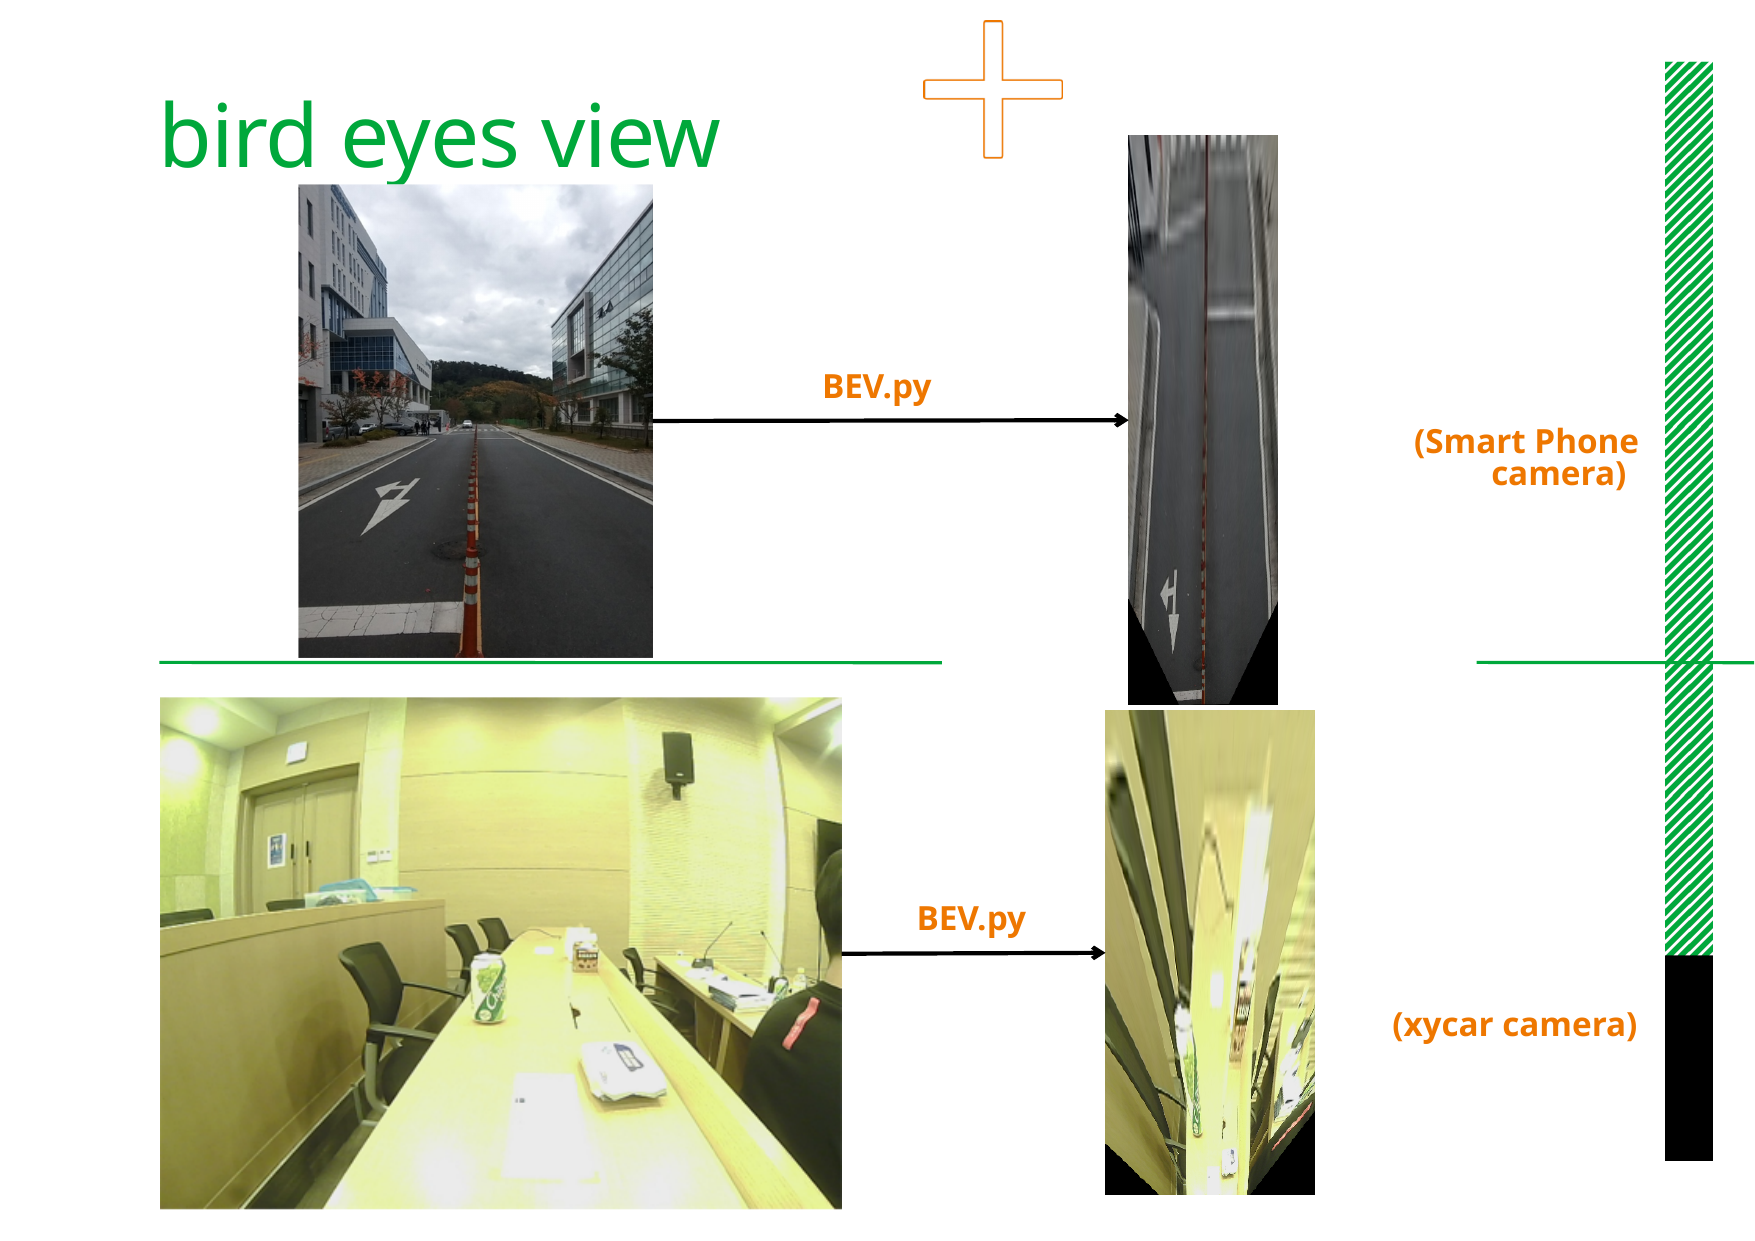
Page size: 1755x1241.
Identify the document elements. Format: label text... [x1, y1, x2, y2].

picture [1105, 710, 1315, 1196]
picture [238, 185, 712, 657]
text_box BEV.py [847, 891, 1100, 951]
picture [1128, 135, 1278, 705]
picture [160, 696, 842, 1212]
picture [1665, 58, 1713, 661]
text_box BEV.py [747, 360, 1007, 418]
picture [923, 20, 1063, 93]
text_box (xycar camera) [1373, 998, 1657, 1058]
text_box (Smart Phone camera) [1385, 431, 1669, 491]
picture [1665, 665, 1713, 1164]
list bird eyes view [158, 93, 1476, 285]
